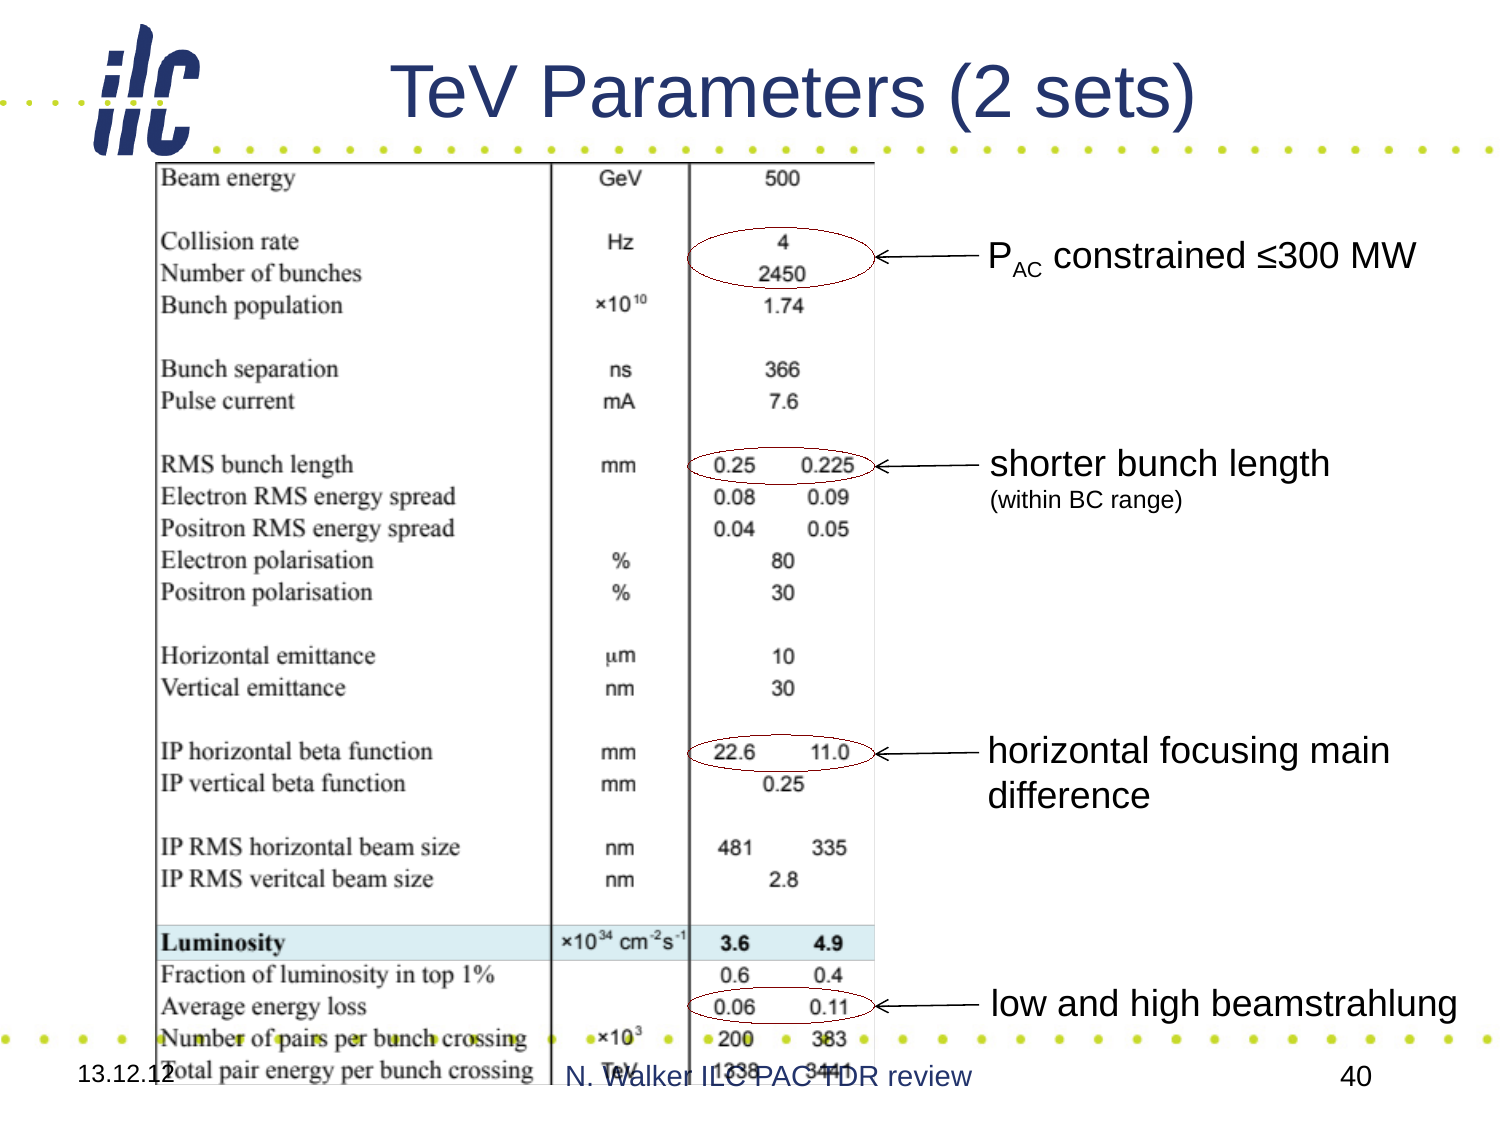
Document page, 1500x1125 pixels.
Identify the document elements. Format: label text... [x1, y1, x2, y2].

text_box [687, 223, 1500, 289]
slide_number 40 [1074, 1049, 1388, 1125]
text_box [687, 431, 1349, 523]
footer N. Walker ILC PAC TDR review [462, 1049, 1074, 1125]
title TeV Parameters (2 sets) [212, 12, 1376, 163]
picture [0, 162, 1500, 1086]
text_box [687, 718, 1500, 826]
picture [1376, 137, 1500, 163]
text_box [687, 971, 1477, 1033]
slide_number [62, 1049, 462, 1125]
picture [0, 24, 200, 156]
